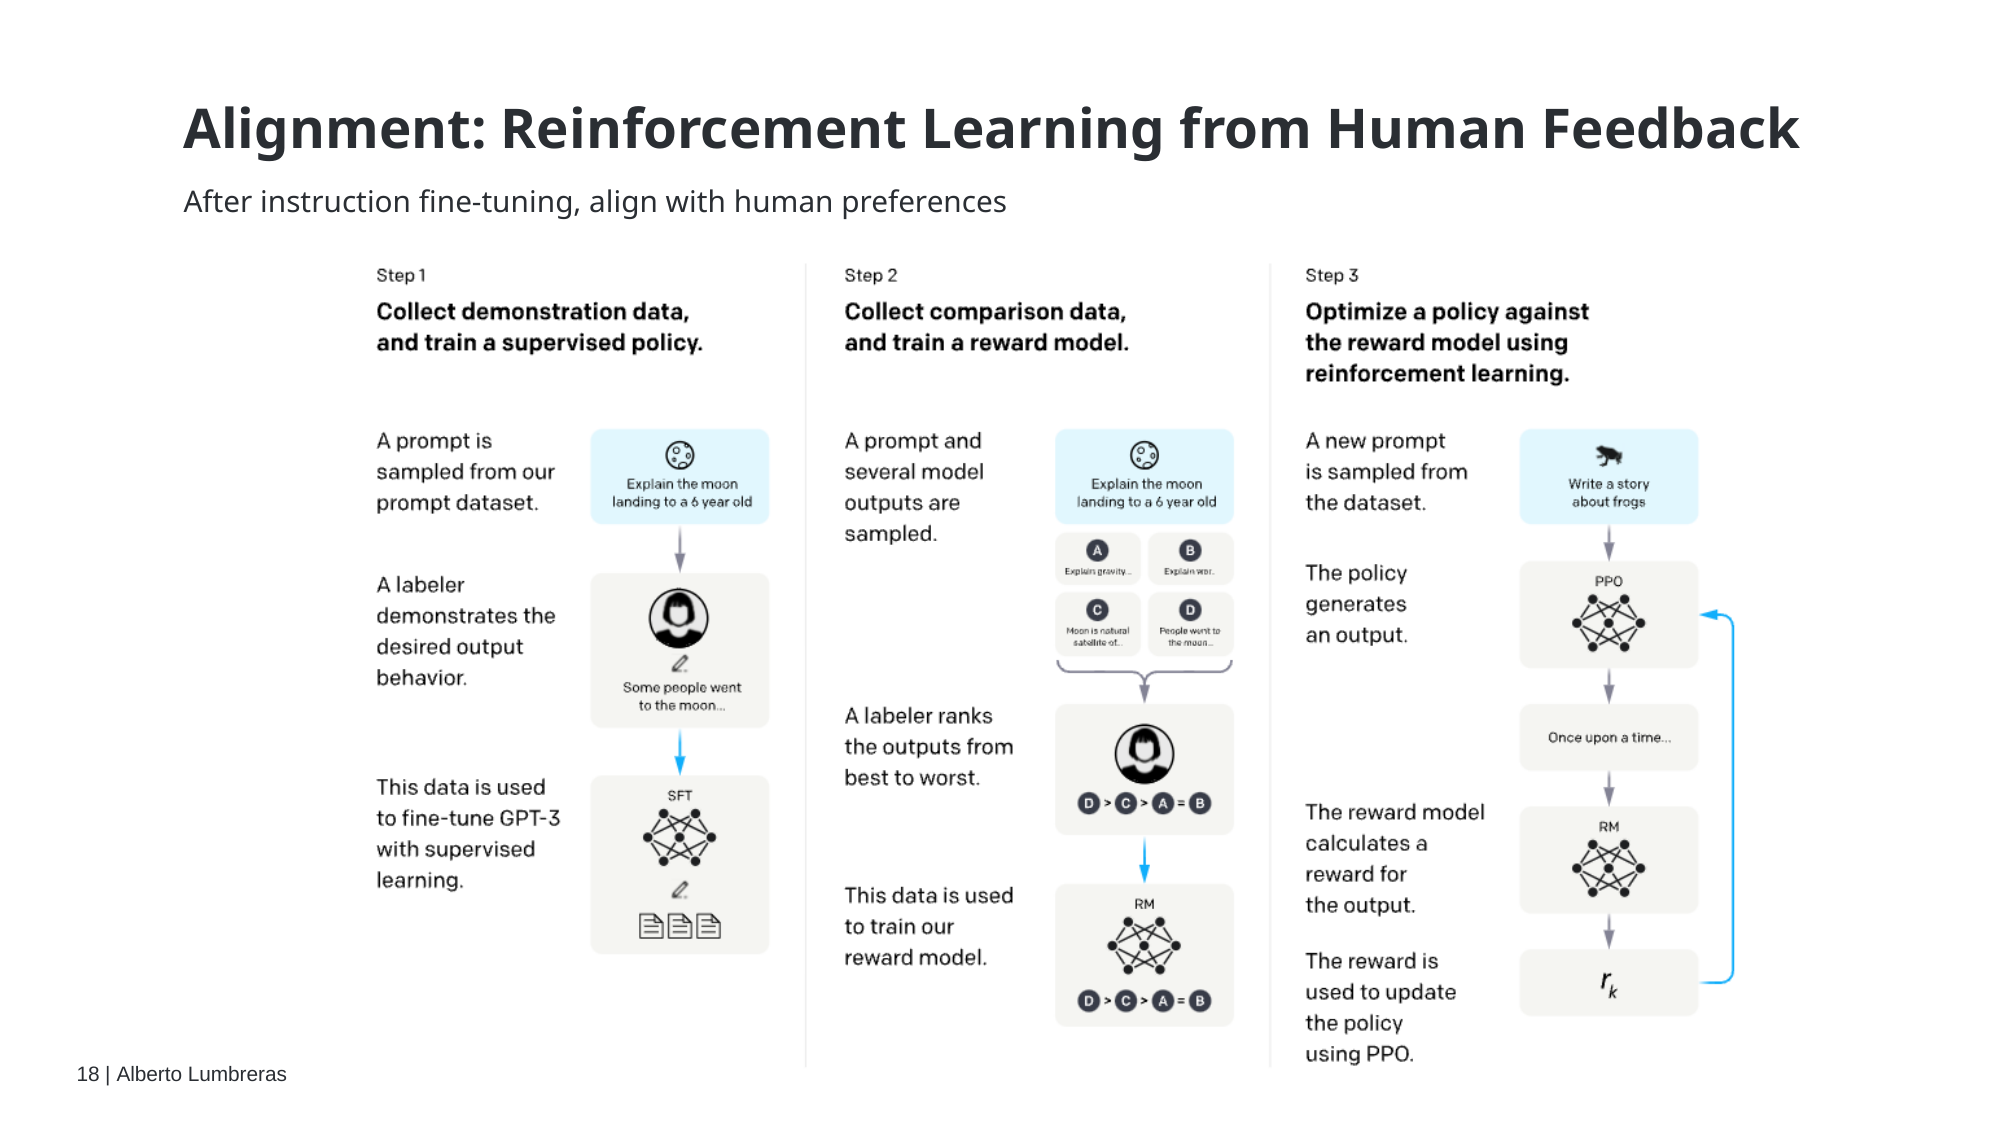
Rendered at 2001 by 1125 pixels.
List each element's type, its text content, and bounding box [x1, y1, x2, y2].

picture [366, 252, 1746, 1071]
slide_number 18 | Alberto Lumbreras [61, 1042, 327, 1103]
text_box Alignment: Reinforcement Learning from Human Feedback [168, 93, 1832, 168]
text_box After instruction fine-tuning, align with human preferences [168, 168, 1832, 227]
